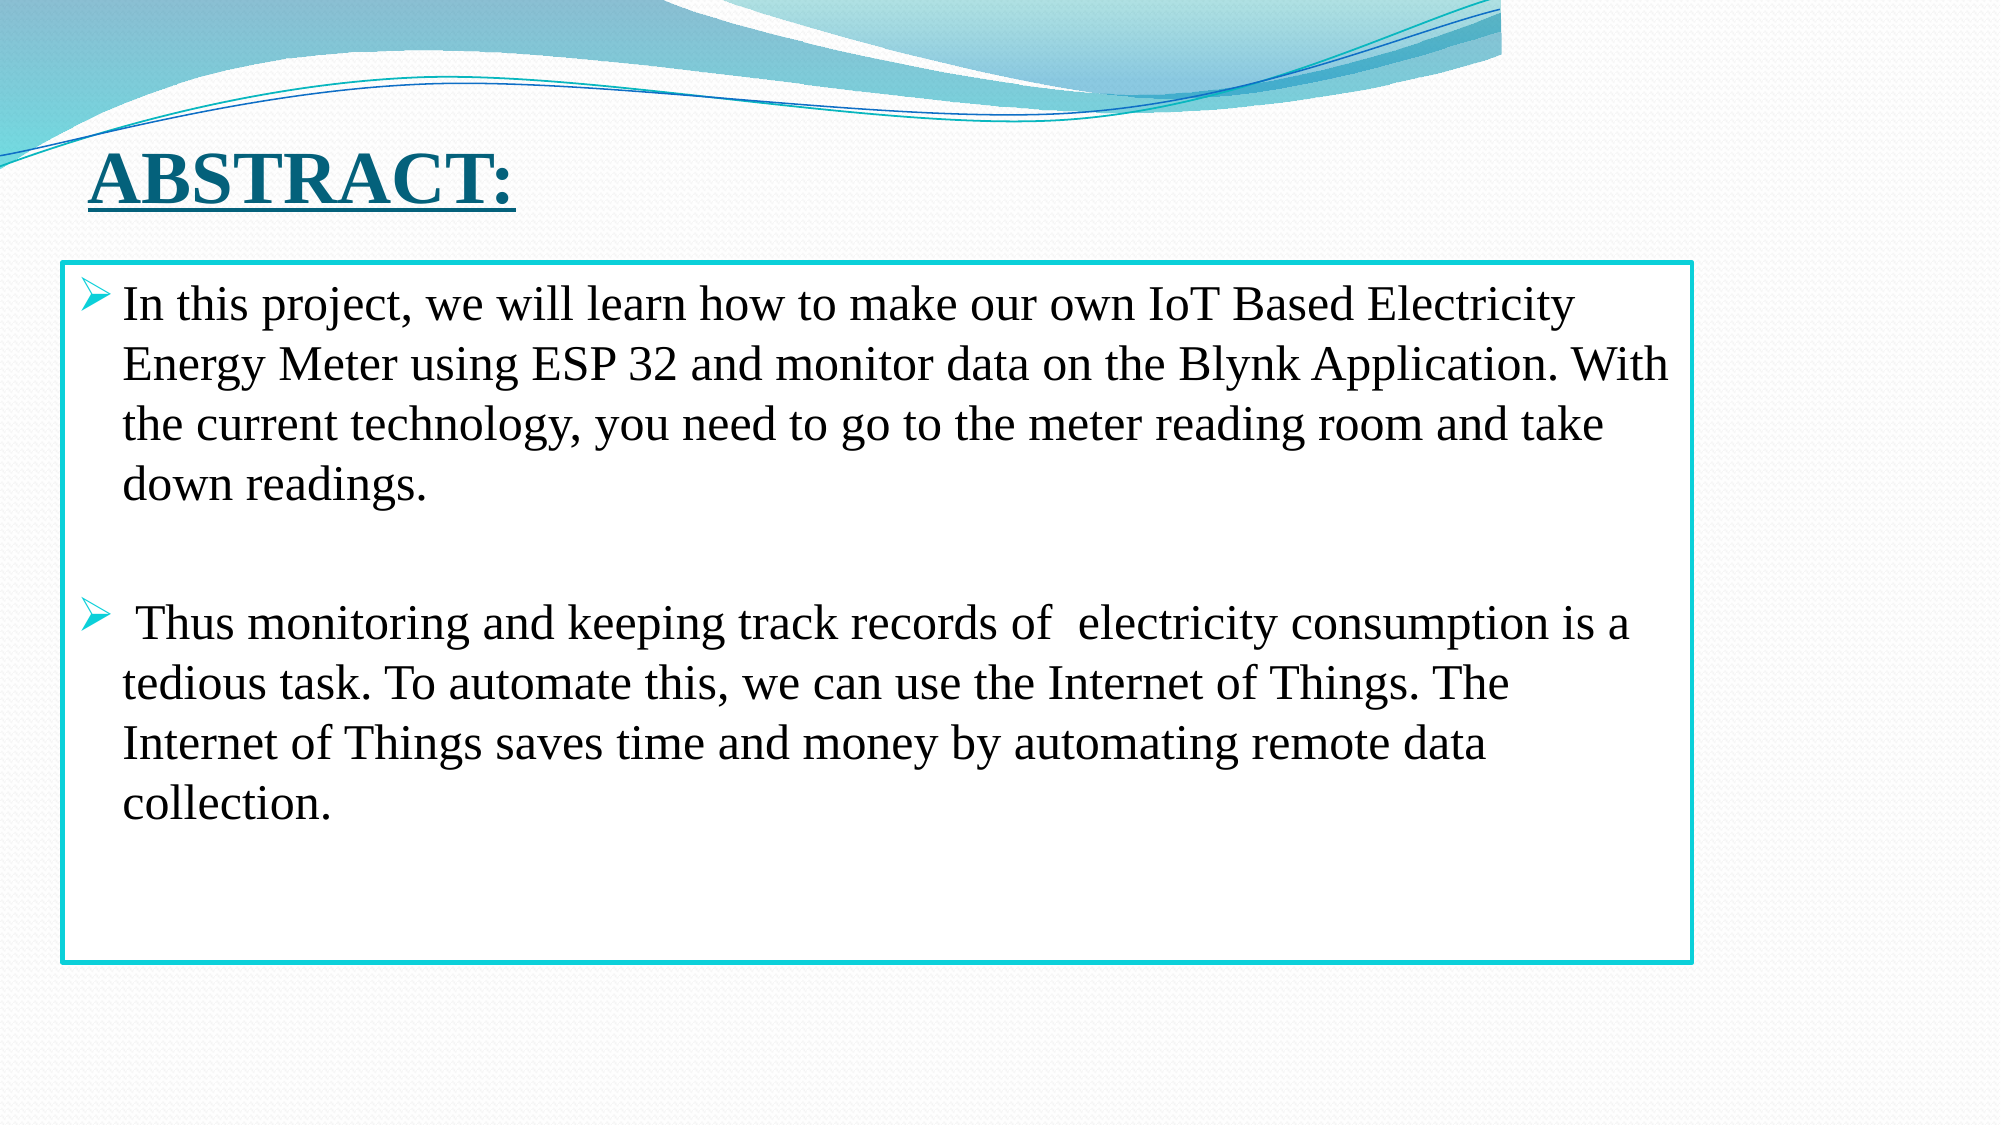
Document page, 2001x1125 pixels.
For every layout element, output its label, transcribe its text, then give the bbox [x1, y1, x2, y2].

title ABSTRACT: [87, 99, 1438, 219]
list In this project, we will learn how to make our own IoT Based Electricity Energy Meter using ESP 32 and monitor data on the Blynk Application. With the current technology, you need to go to the meter reading room and take down readings. Thus monitoring and keeping track records of electricity consumption is a tedious task. To automate this, we can use the Internet of Things. The Internet of Things saves time and money by automating remote data collection. [60, 260, 1694, 965]
